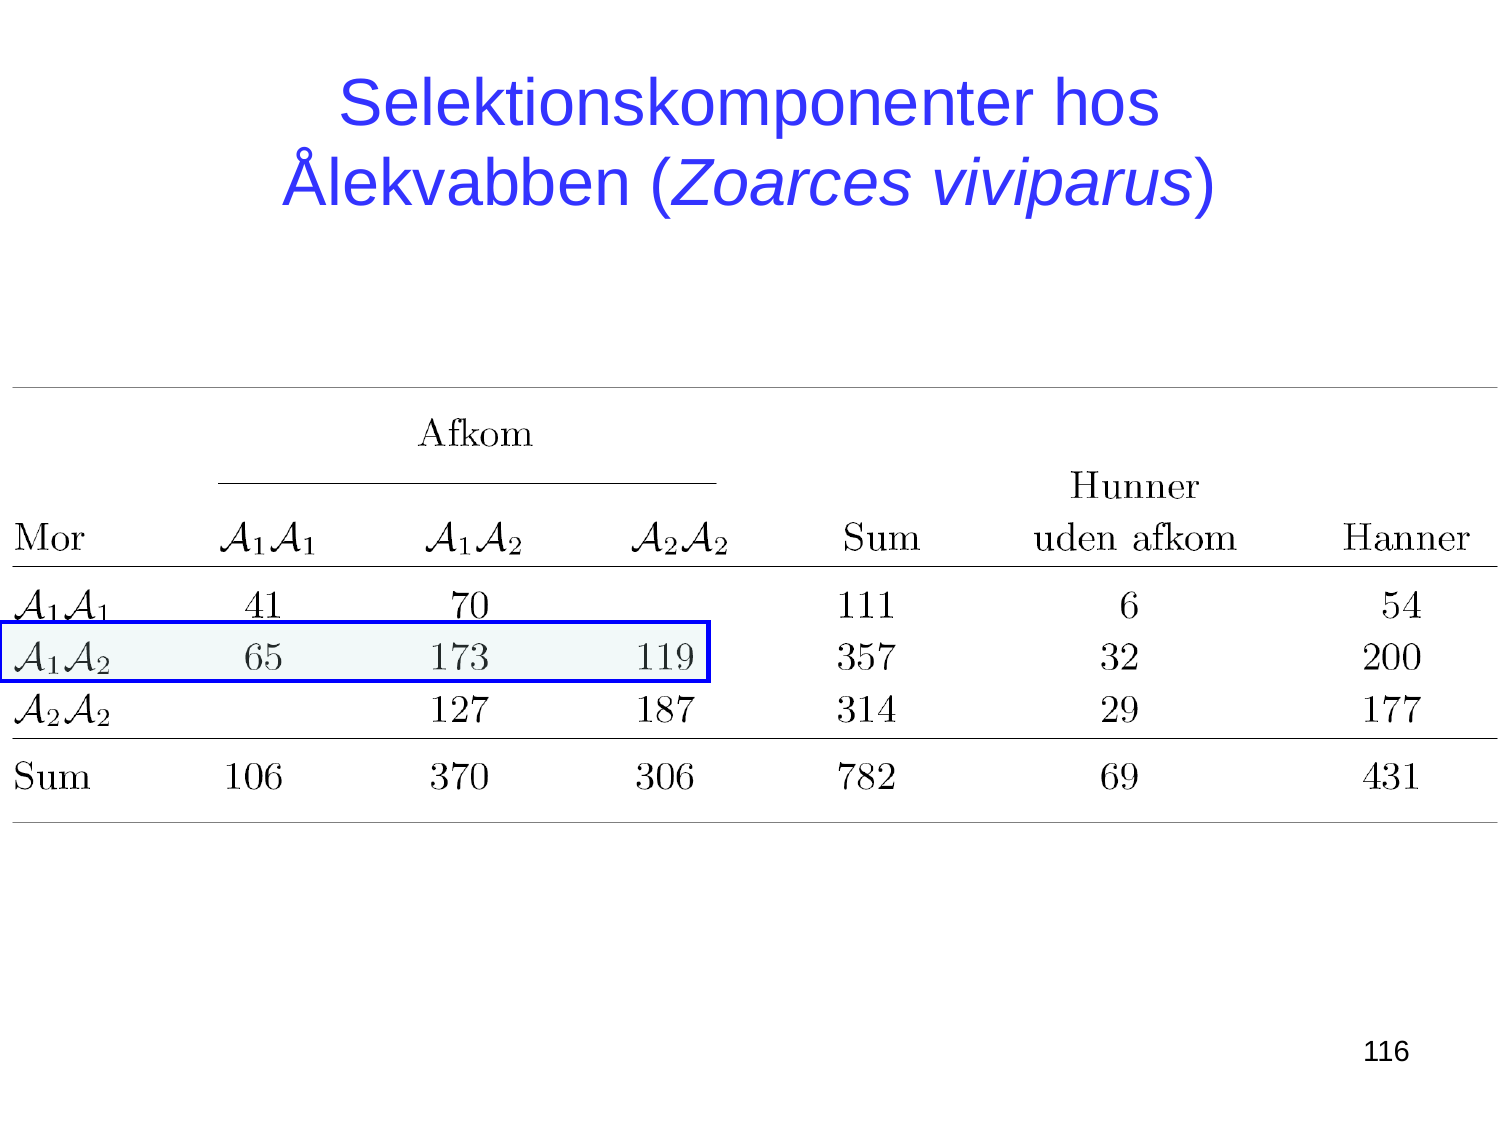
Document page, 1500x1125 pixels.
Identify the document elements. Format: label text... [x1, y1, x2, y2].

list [9, 361, 1500, 858]
slide_number 116 [1074, 1024, 1426, 1103]
text_box [0, 621, 4, 681]
title Selektionskomponenter hos Ålekvabben (Zoarces viviparus) [75, 45, 1425, 233]
